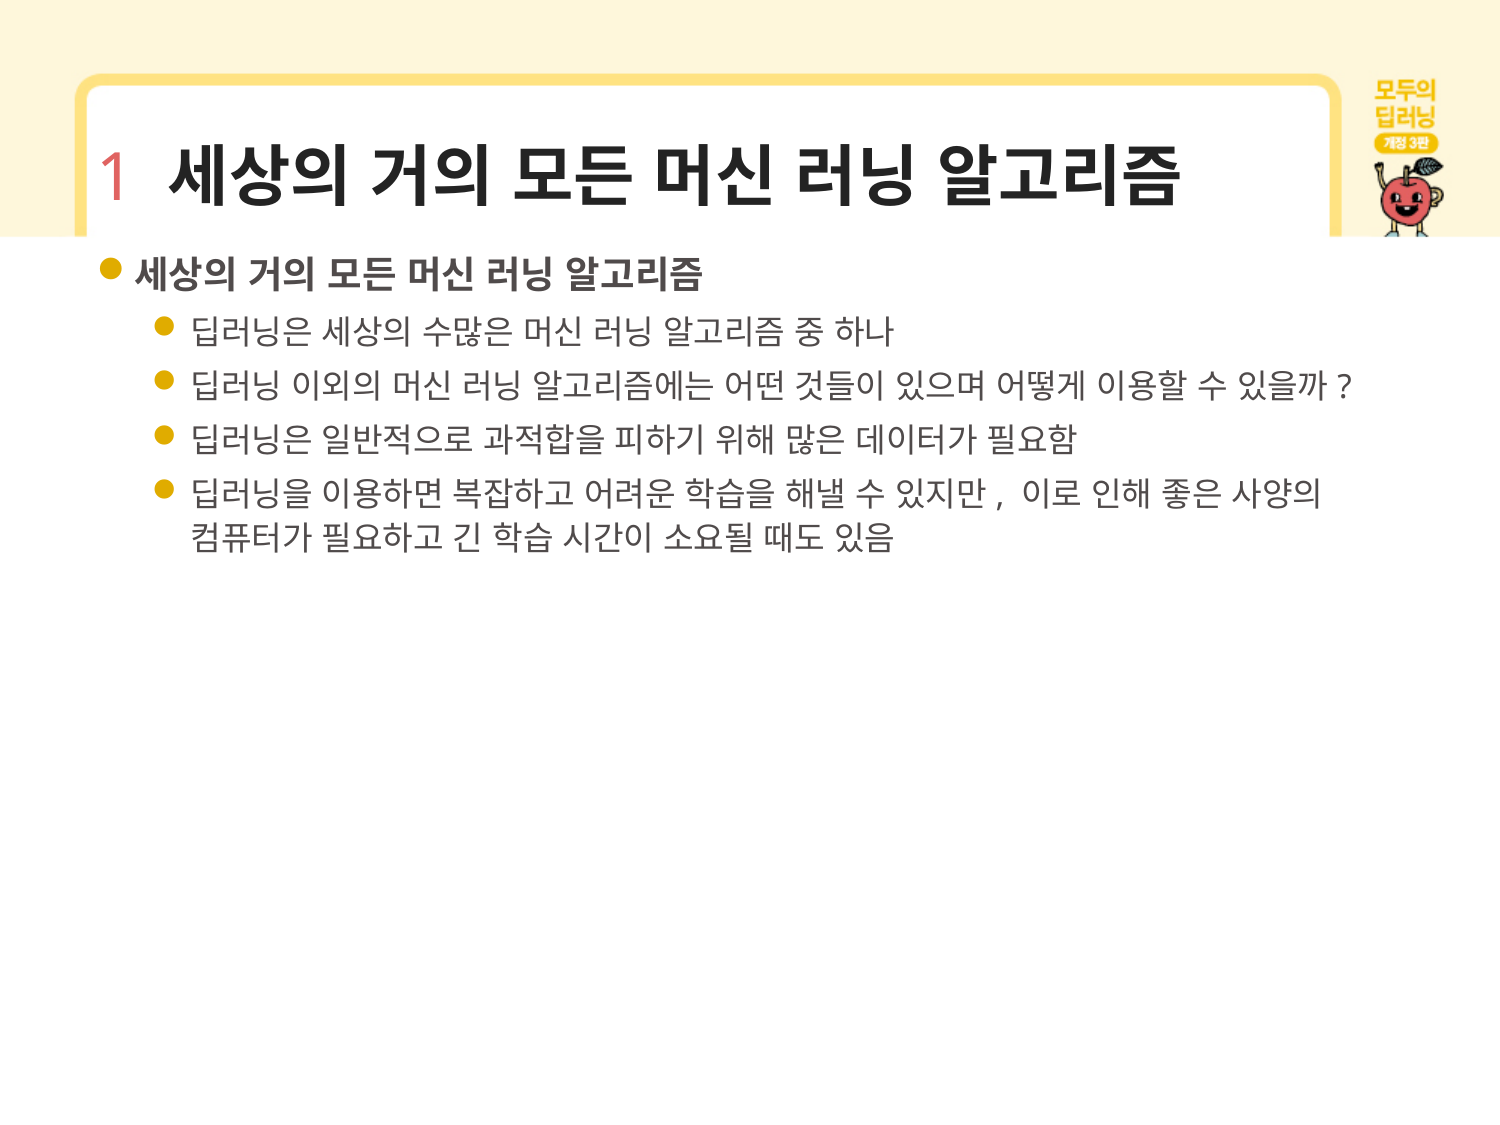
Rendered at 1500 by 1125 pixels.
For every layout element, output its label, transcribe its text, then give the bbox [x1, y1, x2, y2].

title 1 세상의 거의 모든 머신 러닝 알고리즘 [81, 90, 1412, 222]
picture [0, 0, 1500, 1125]
list 세상의 거의 모든 머신 러닝 알고리즘 딥러닝은 세상의 수많은 머신 러닝 알고리즘 중 하나 딥러닝 이외의 머신 러닝 알고리즘에는 어떤 것들이 있으며 어떻게 이용할 수 있을까? 딥러닝은 일반적으로 과적합을 피하기 위해 많은 데이터가 필요함 딥러닝을 이용하면 복잡하고 어려운 학습을 해낼 수 있지만, 이로 인해 좋은 사양의 컴퓨터가 필요하고 긴 학습 시간이 소요될 때도 있음 [81, 239, 1412, 1054]
